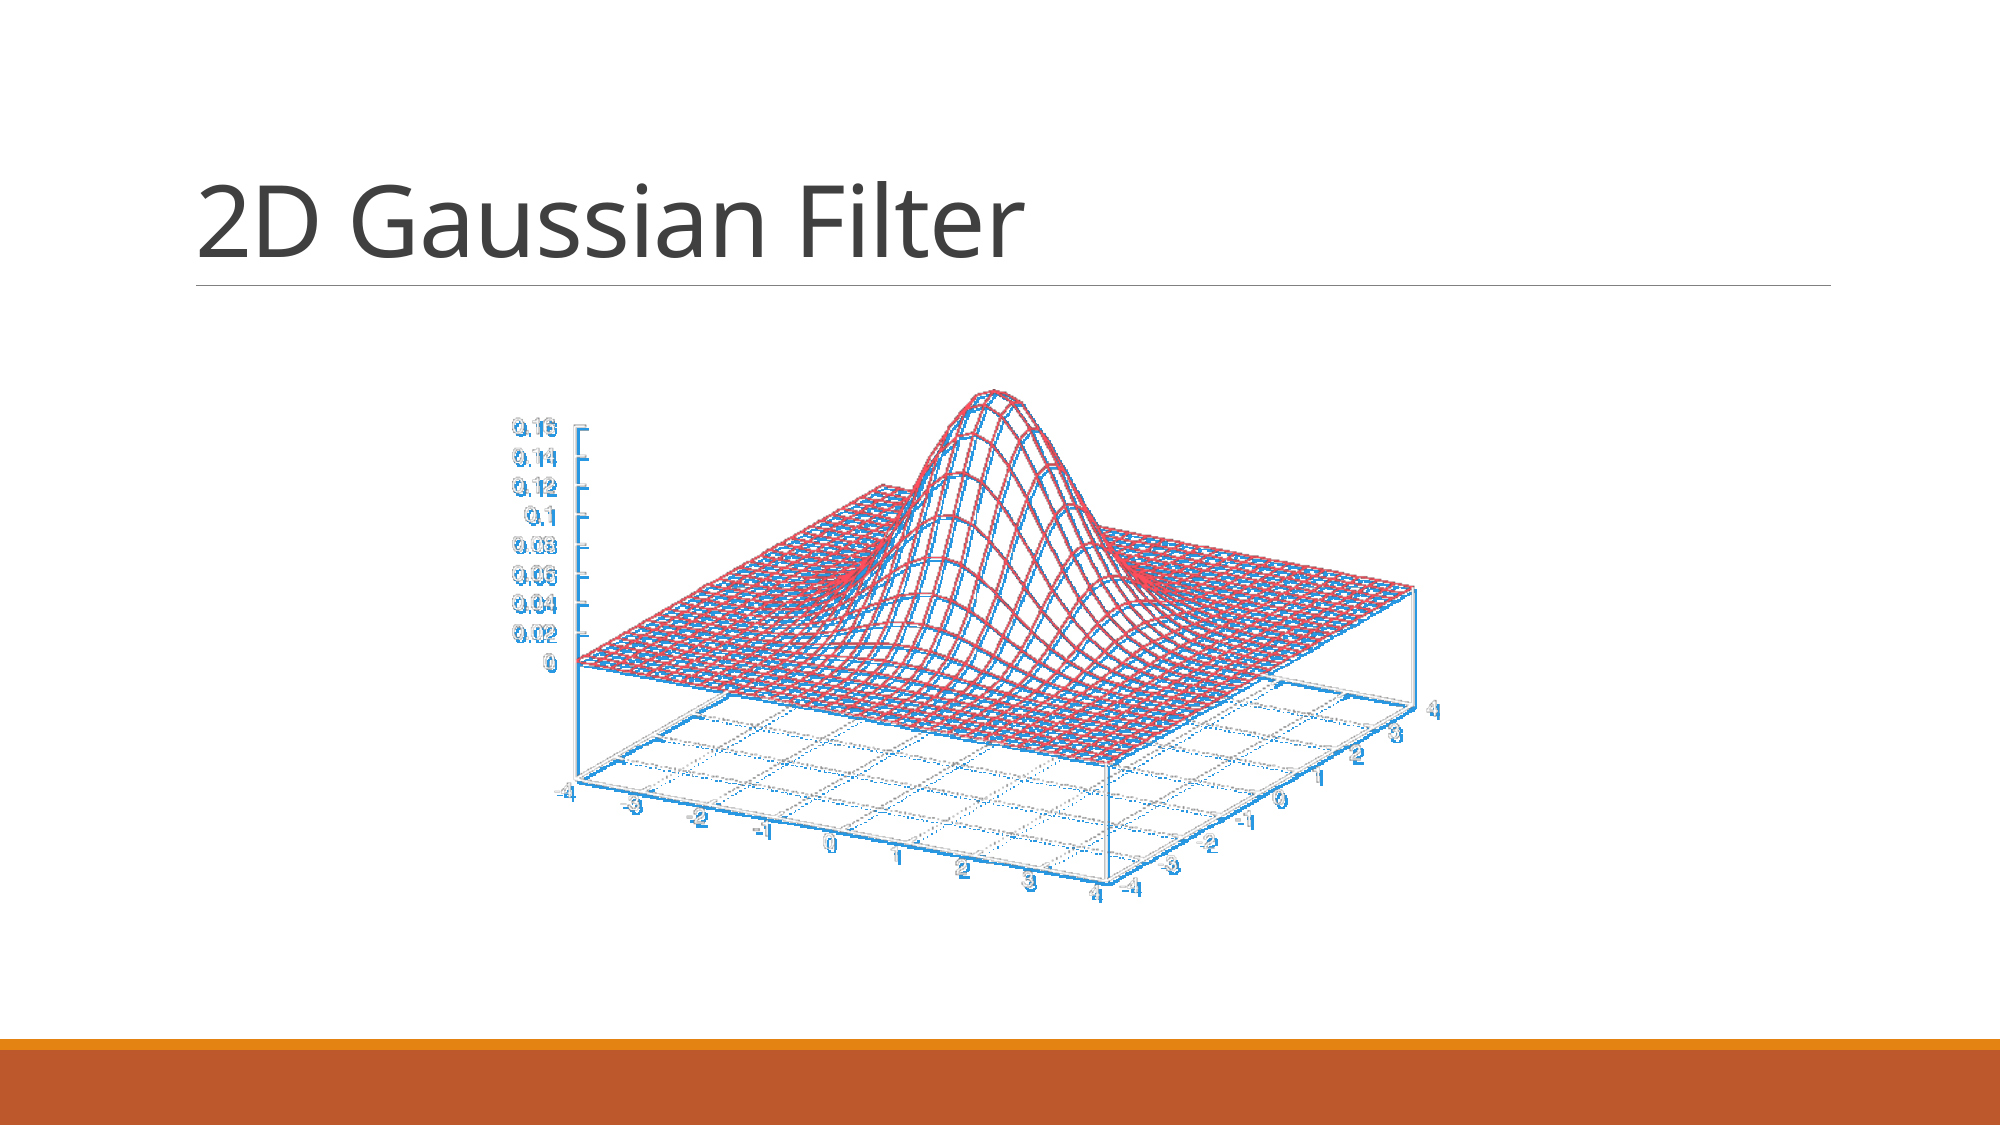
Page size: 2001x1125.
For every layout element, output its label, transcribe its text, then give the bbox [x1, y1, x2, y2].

title 2D Gaussian Filter [180, 47, 1830, 285]
picture [511, 388, 1439, 901]
